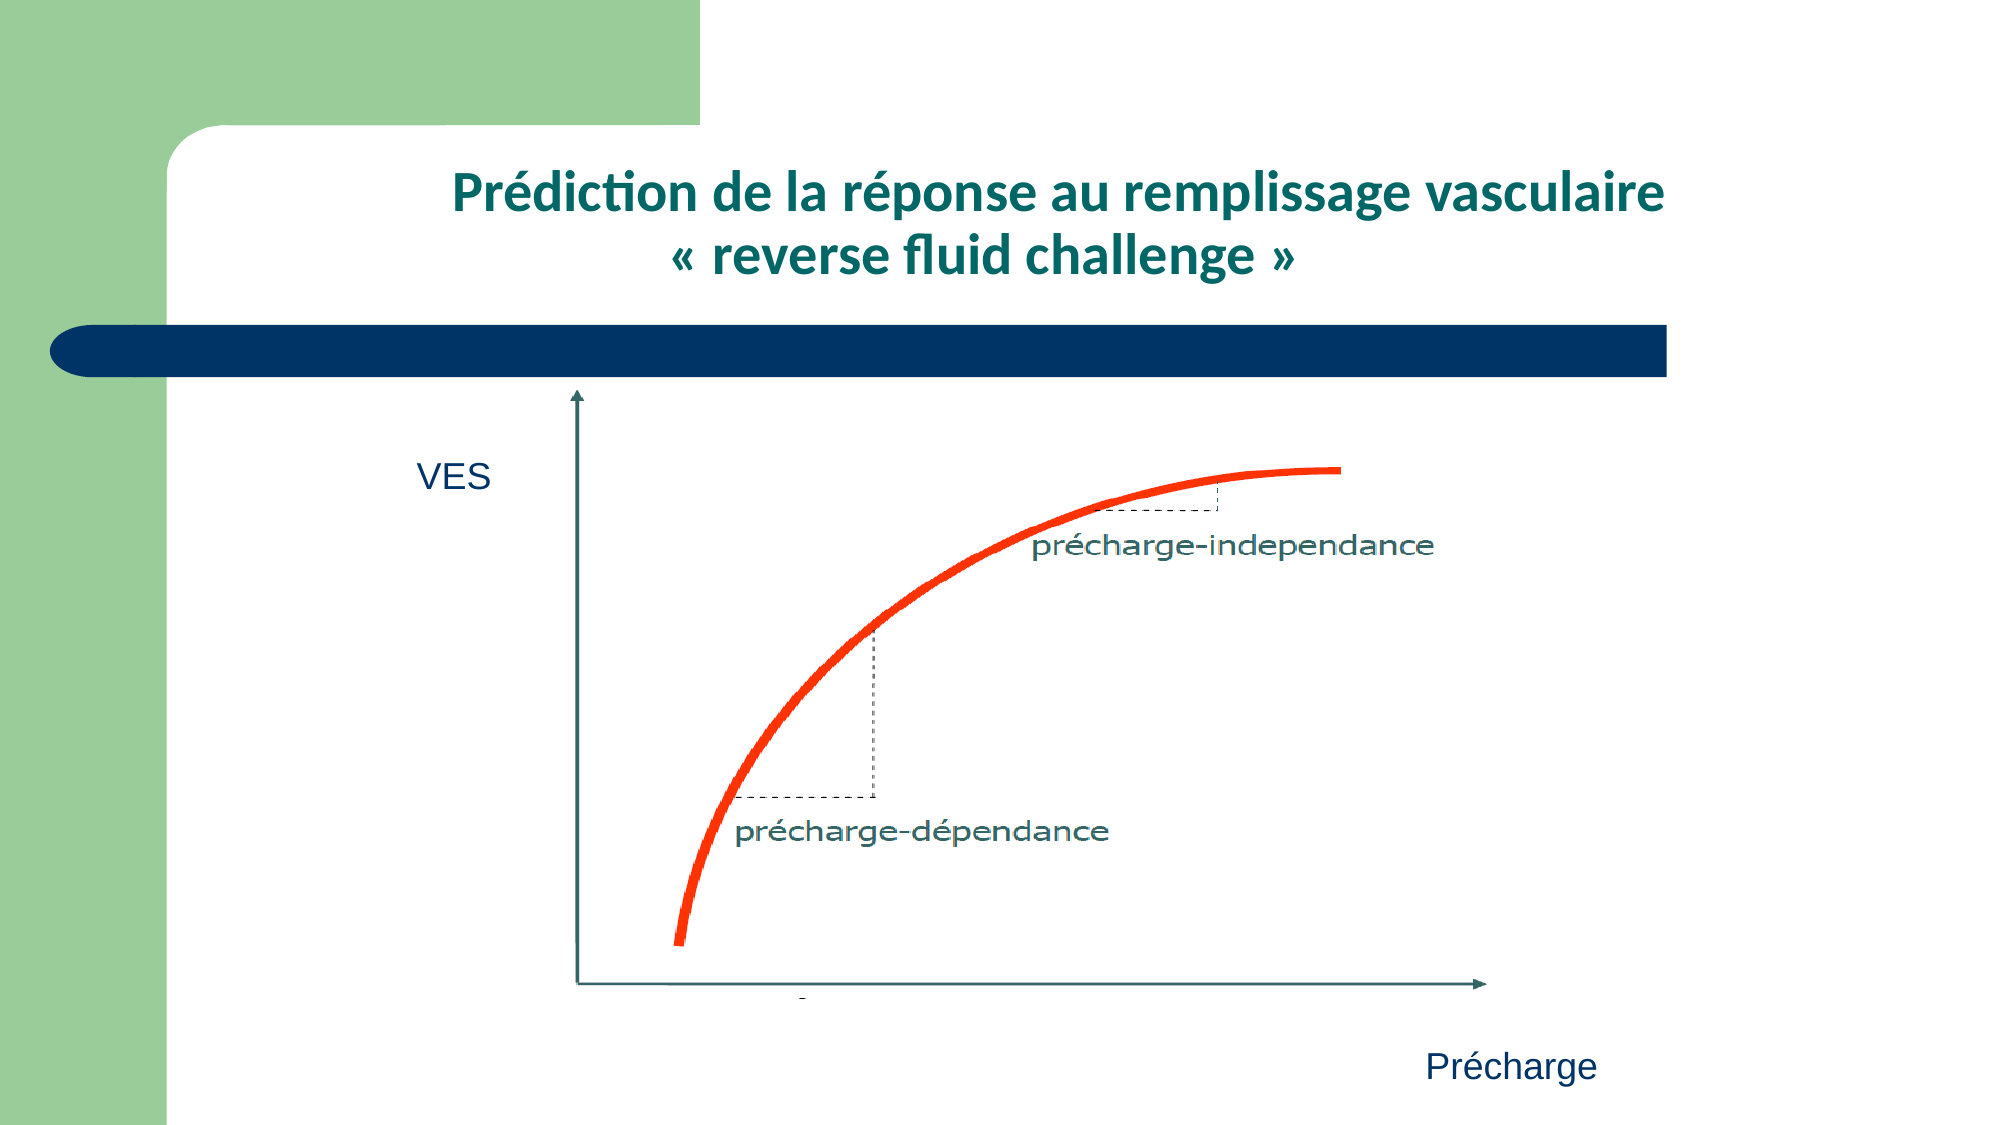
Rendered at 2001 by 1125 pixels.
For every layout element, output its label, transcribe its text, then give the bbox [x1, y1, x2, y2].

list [542, 387, 1507, 999]
text_box Précharge [1410, 1034, 1613, 1095]
text_box VES [401, 444, 507, 504]
title Prédiction de la réponse au remplissage vasculaire « reverse fluid challenge » [68, 78, 1900, 295]
